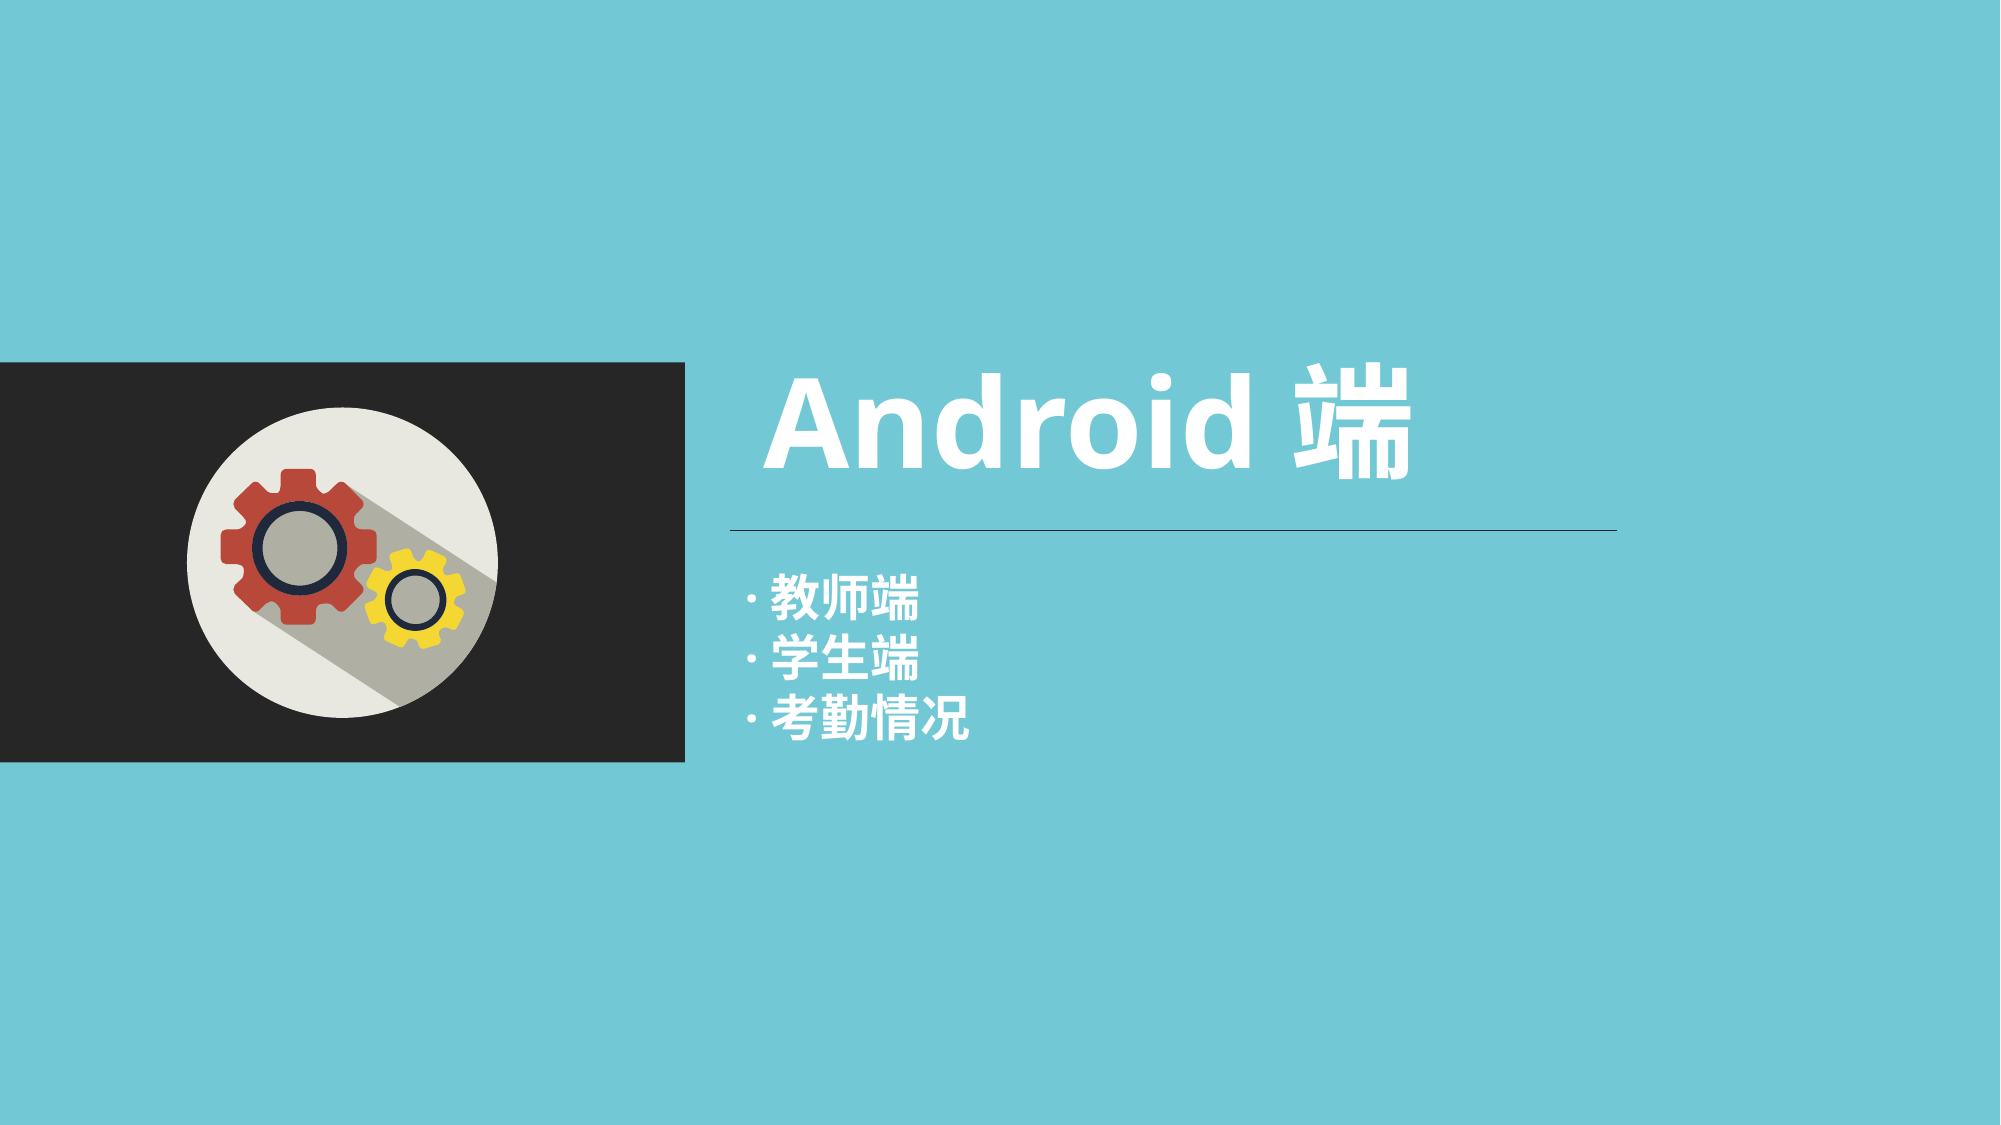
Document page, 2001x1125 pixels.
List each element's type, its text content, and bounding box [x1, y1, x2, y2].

text_box ·教师端 ·学生端 ·考勤情况 [729, 558, 1618, 754]
text_box [0, 361, 686, 763]
text_box Android端 [748, 336, 1676, 501]
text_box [186, 407, 498, 718]
